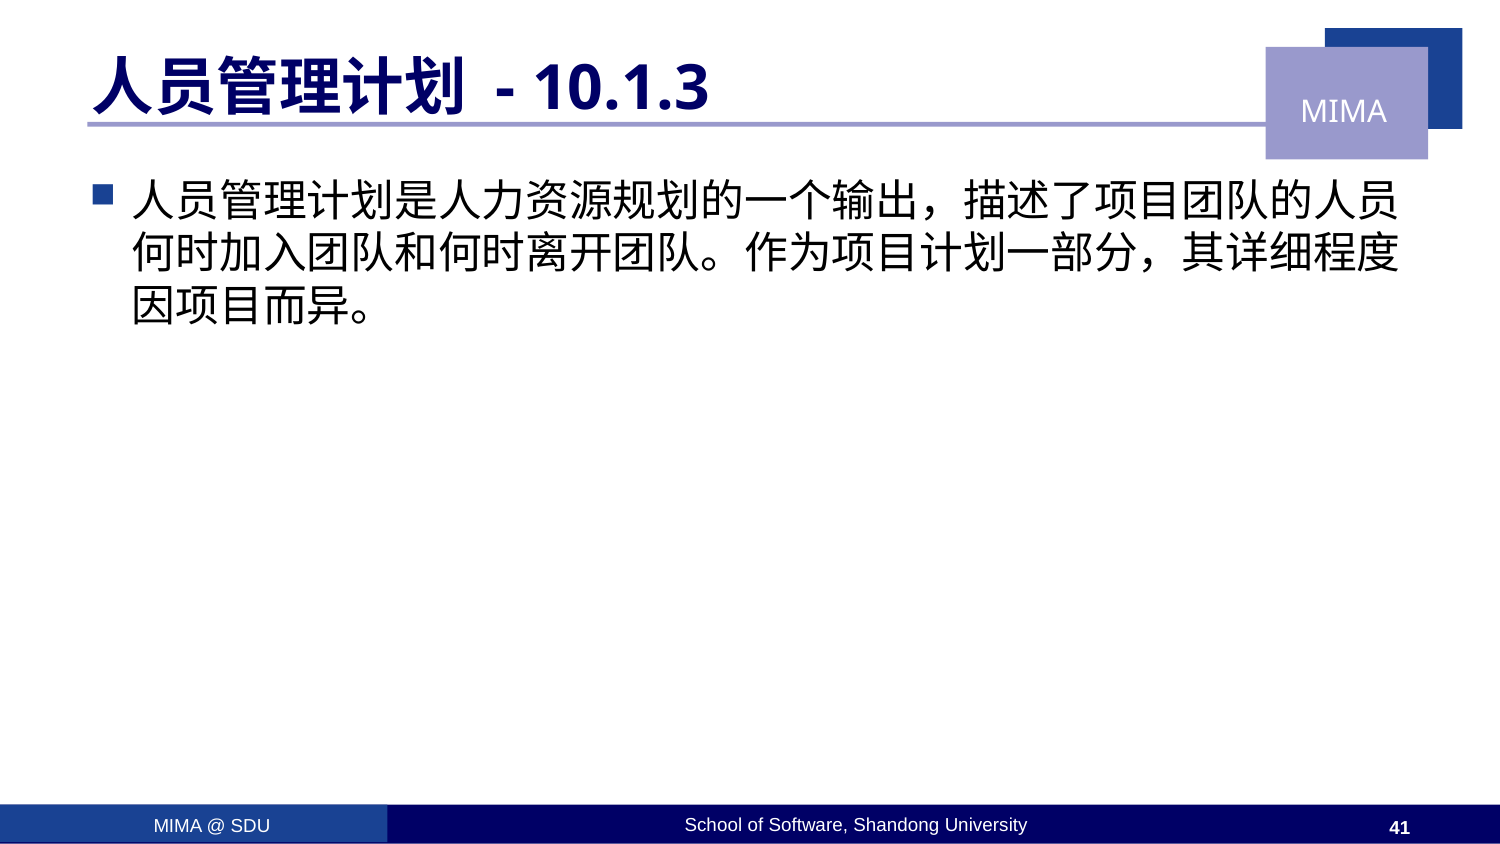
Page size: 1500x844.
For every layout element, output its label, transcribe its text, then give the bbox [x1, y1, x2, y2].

title 人员管理计划 - 10.1.3 [76, 44, 1291, 125]
list 人员管理计划是人力资源规划的一个输出，描述了项目团队的人员何时加入团队和何时离开团队。作为项目计划一部分，其详细程度因项目而异。 [74, 164, 1426, 754]
